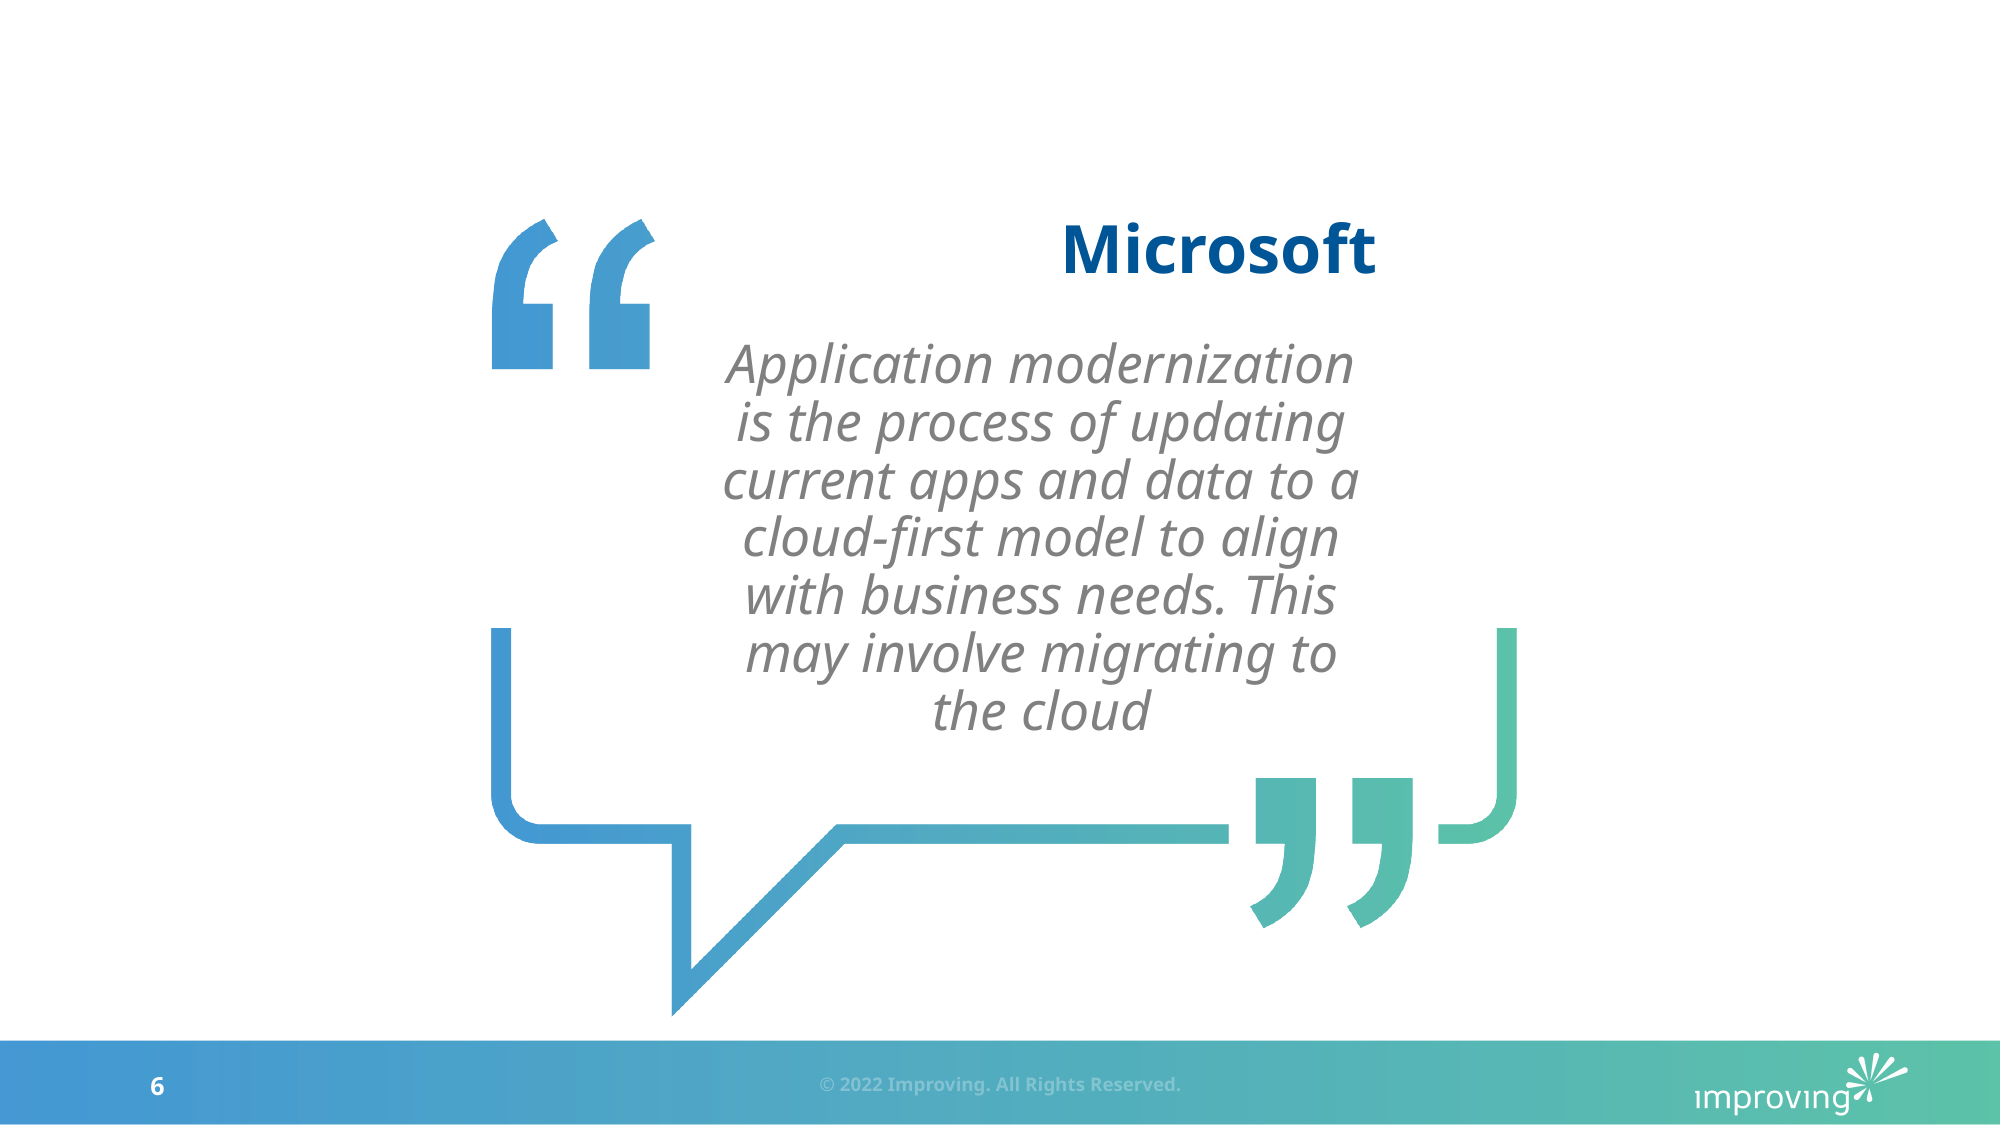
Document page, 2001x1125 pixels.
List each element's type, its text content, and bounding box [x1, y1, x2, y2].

picture [0, 0, 2000, 1125]
list Application modernization is the process of updating current apps and data to a cloud-first model to align with business needs. This may involve migrating to the cloud [691, 329, 1393, 755]
title Microsoft [691, 203, 1393, 302]
